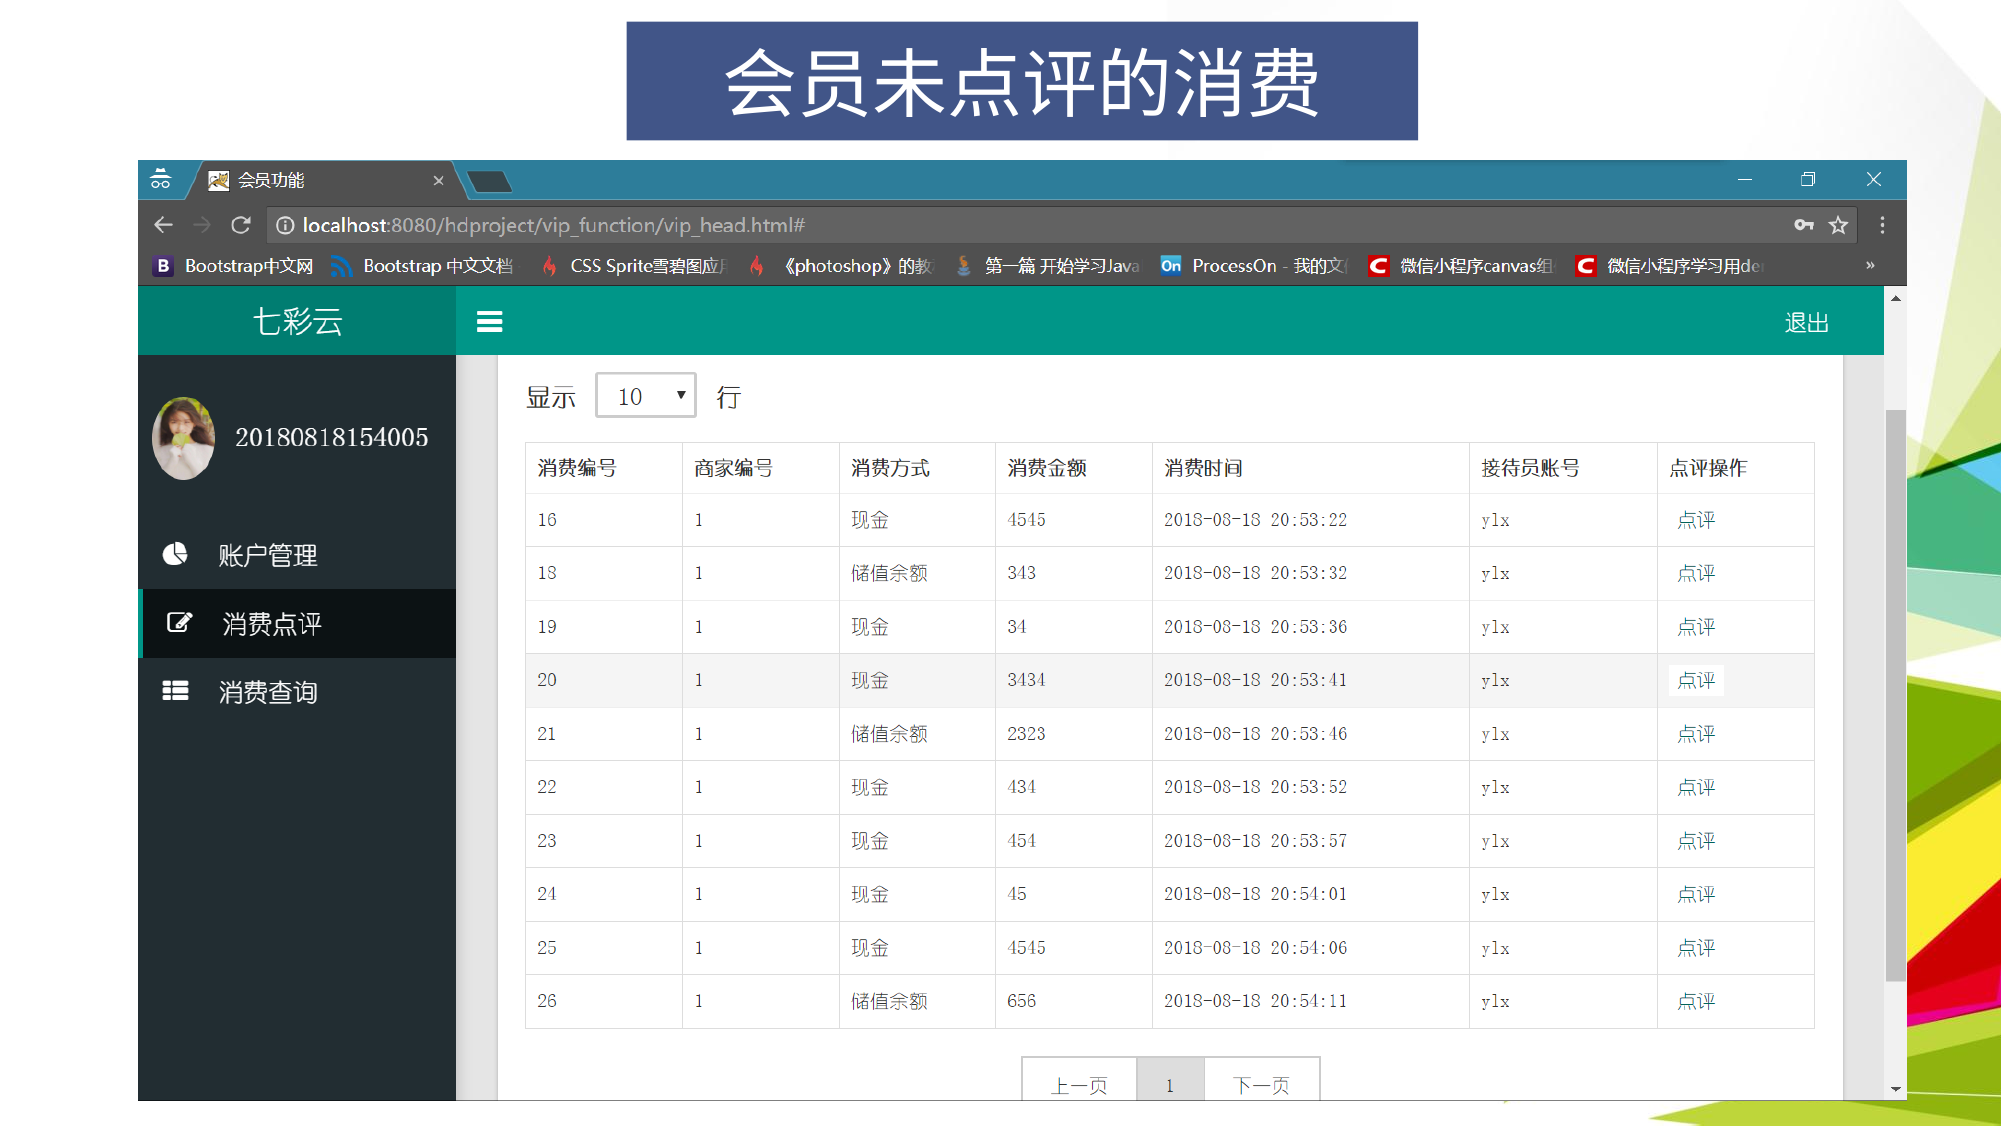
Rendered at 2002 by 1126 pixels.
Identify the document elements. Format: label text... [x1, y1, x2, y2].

text_box 会员未点评的消费 [625, 20, 1419, 142]
picture [0, 0, 2001, 1126]
